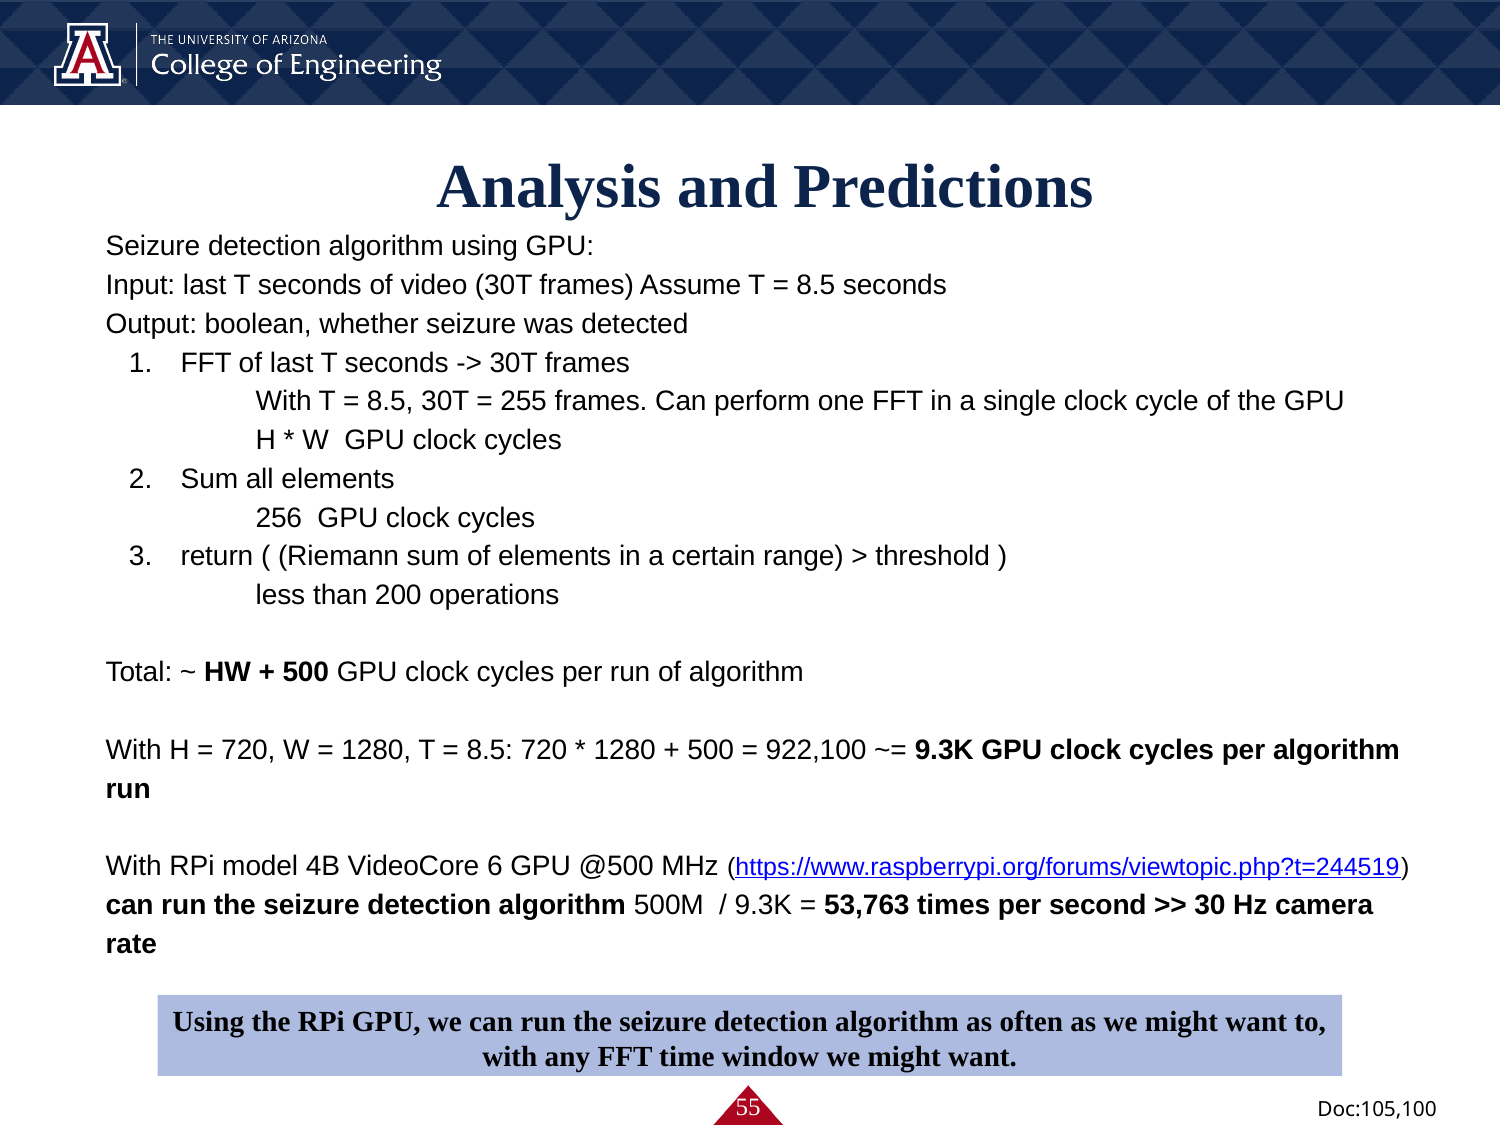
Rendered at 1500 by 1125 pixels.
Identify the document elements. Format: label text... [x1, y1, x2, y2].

text_box Using the RPi GPU, we can run the seizure detection algorithm as often as we might want to, with any FFT time window we might want. [157, 994, 1343, 1076]
text_box Doc:105,100 [1302, 1080, 1490, 1125]
picture [54, 23, 442, 86]
text_box Seizure detection algorithm using GPU: Input: last T seconds of video (30T frames) Assume T = 8.5 seconds Output: boolean, whether seizure was detected FFT of last T seconds -> 30T frames With T = 8.5, 30T = 255 frames. Can perform one FFT in a single clock cycle of the GPU H * W GPU clock cycles Sum all elements 256 GPU clock cycles return ( (Riemann sum of elements in a certain range) > threshold ) less than 200 operations Total: ~ HW + 500 GPU clock cycles per run of algorithm With H = 720, W = 1280, T = 8.5: 720 * 1280 + 500 = 922,100 ~= 9.3K GPU clock cycles per algorithm run With RPi model 4B VideoCore 6 GPU @500 MHz (https://www.raspberrypi.org/forums/viewtopic.php?t=244519) can run the seizure detection algorithm 500M / 9.3K = 53,763 times per second >> 30 Hz camera rate [90, 207, 1441, 893]
slide_number ‹#› [715, 1076, 781, 1125]
title Analysis and Predictions [90, 101, 1441, 207]
